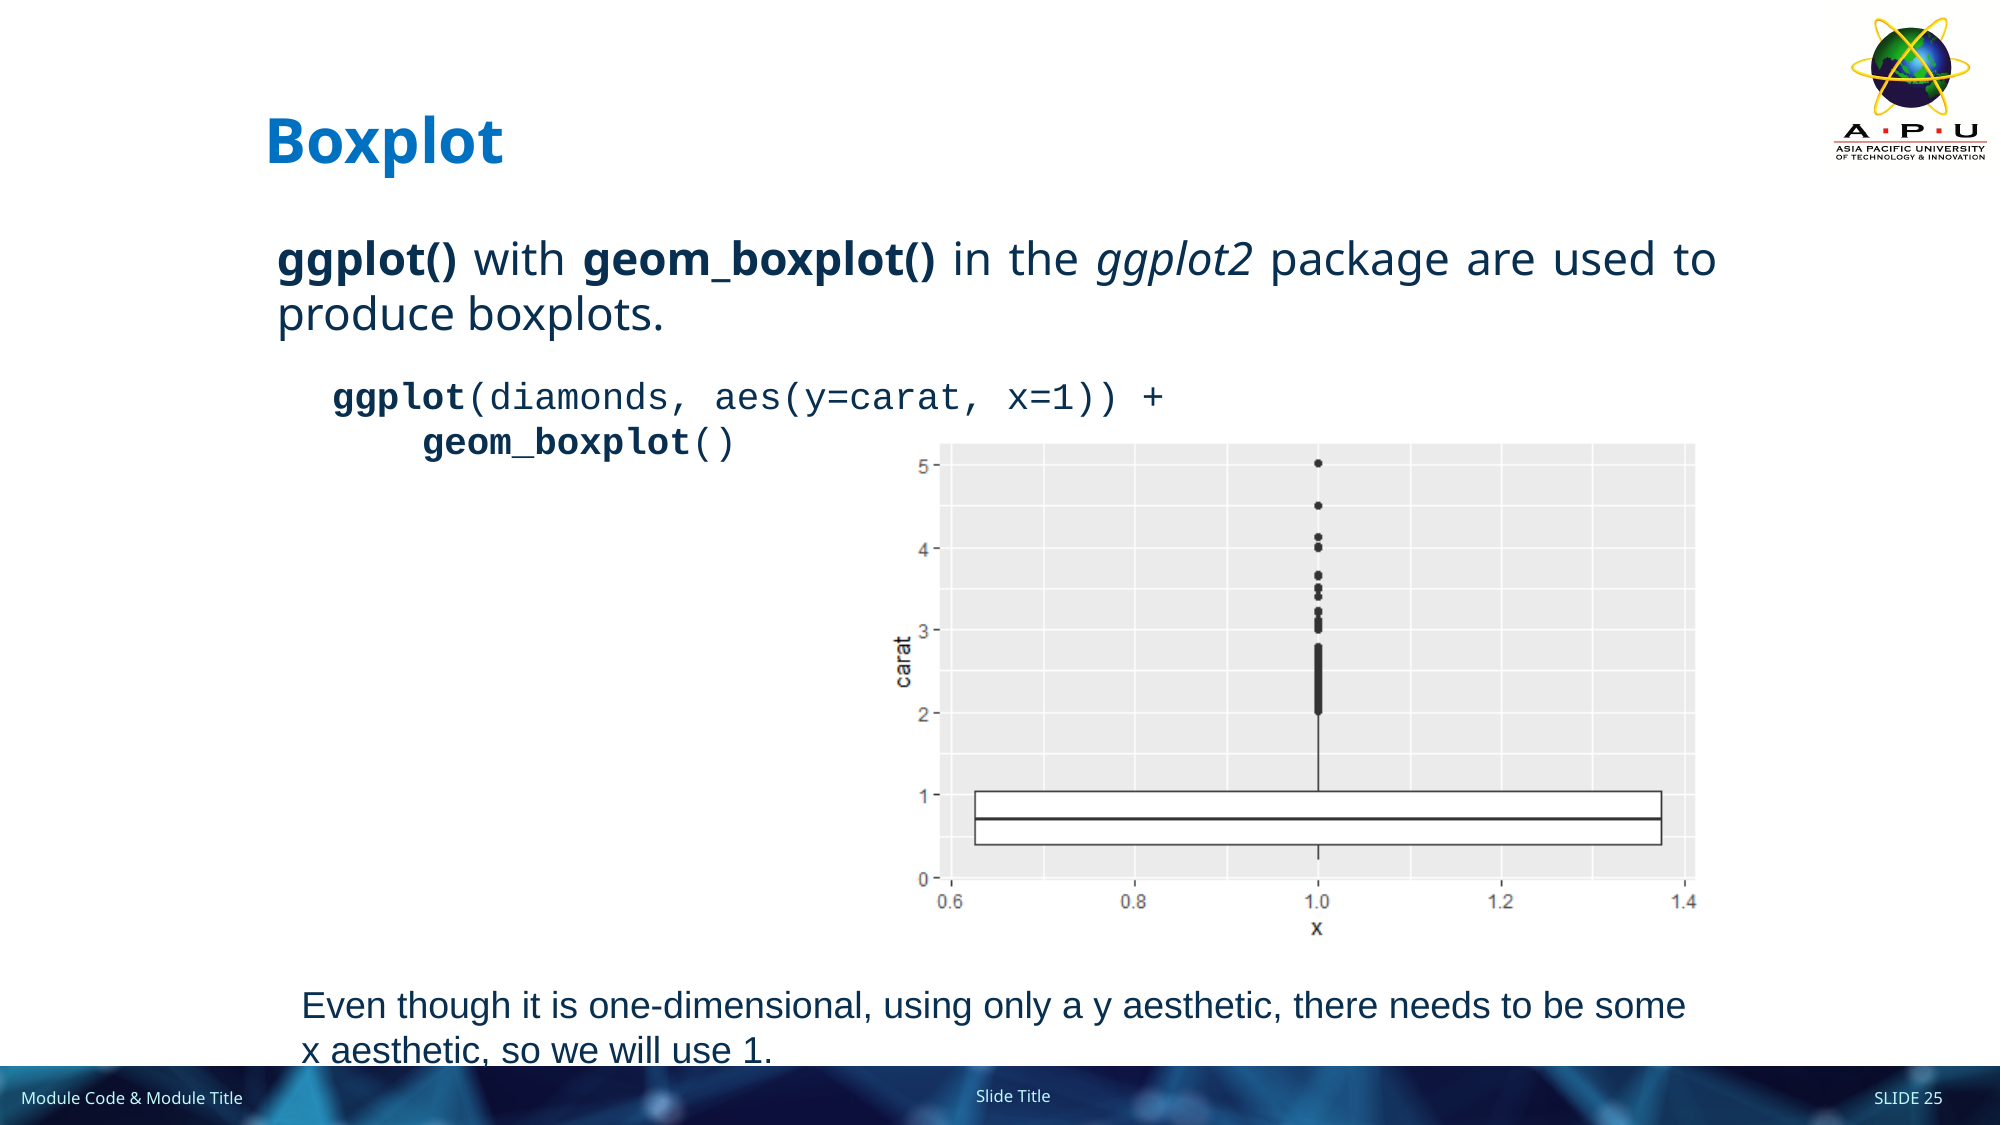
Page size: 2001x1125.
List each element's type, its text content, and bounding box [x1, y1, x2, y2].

text_box ggplot(diamonds, aes(y=carat, x=1)) + geom_boxplot() [317, 364, 1380, 470]
text_box Even though it is one-dimensional, using only a y aesthetic, there needs to be some x aesthetic, so we will use 1. [286, 973, 1721, 1079]
text_box ggplot() with geom_boxplot() in the ggplot2 package are used to produce boxplots. [262, 222, 1733, 347]
title Boxplot [249, 45, 1485, 233]
picture [0, 1066, 2000, 1125]
picture [879, 433, 1708, 951]
picture [1822, 0, 2000, 178]
